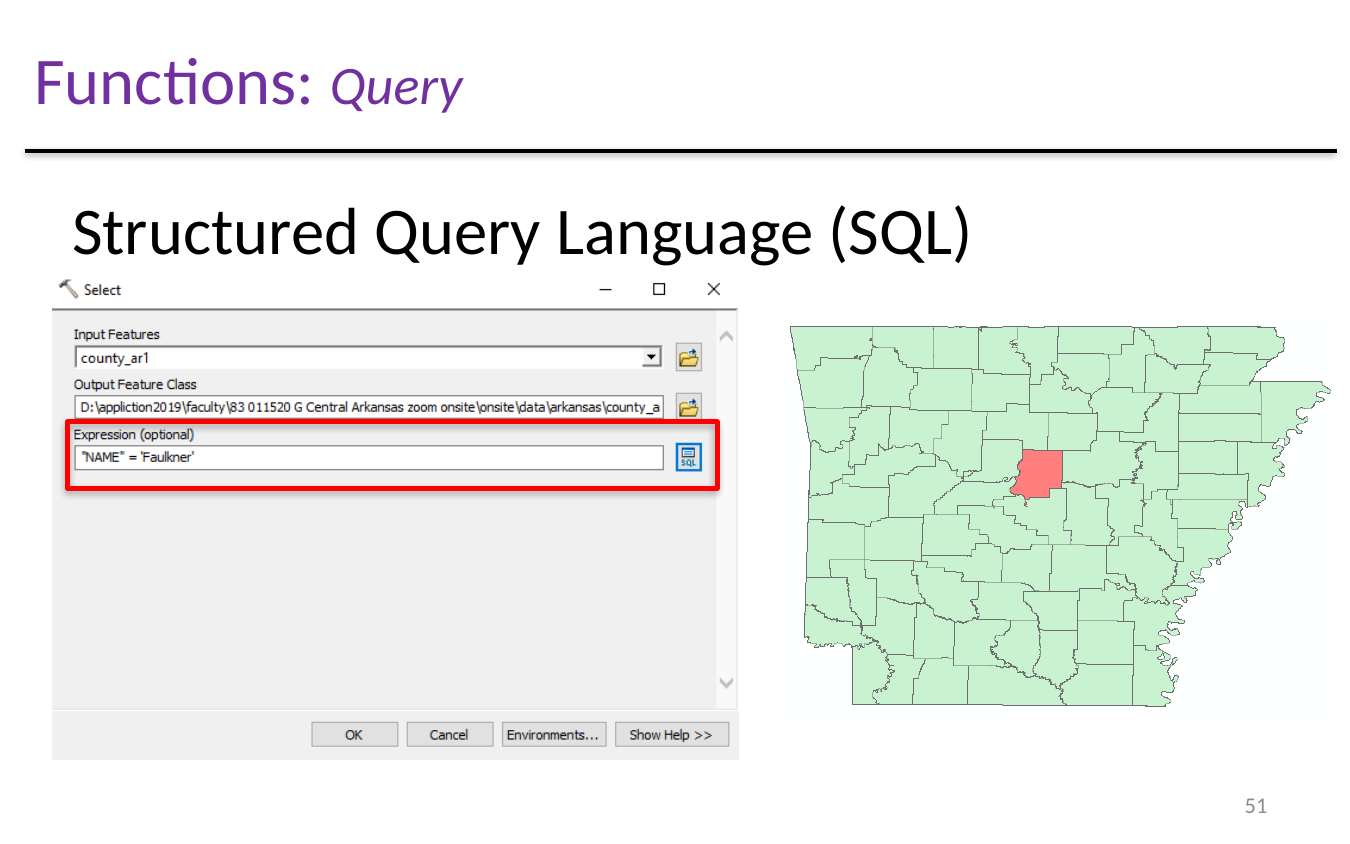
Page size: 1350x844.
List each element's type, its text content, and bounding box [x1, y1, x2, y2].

text_box Structured Query Language (SQL) [57, 180, 989, 276]
picture [51, 276, 739, 760]
picture [781, 317, 1338, 720]
text_box Functions: Query [19, 7, 1345, 148]
slide_number 51 [967, 782, 1283, 827]
